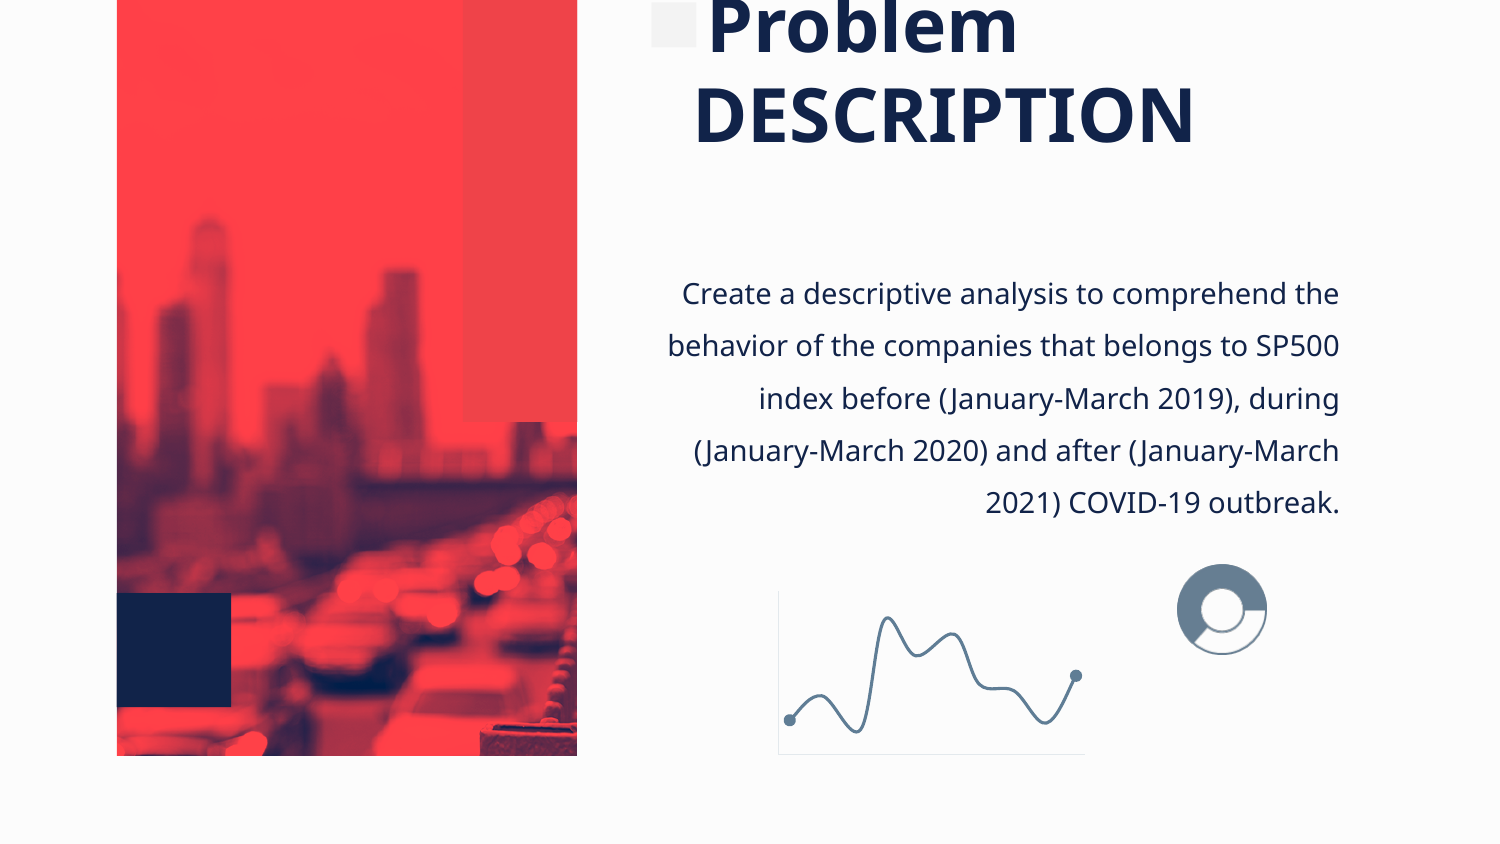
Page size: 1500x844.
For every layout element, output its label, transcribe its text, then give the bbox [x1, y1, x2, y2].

picture [1176, 564, 1268, 655]
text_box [778, 590, 1086, 756]
title Problem DESCRIPTION [602, 22, 1500, 173]
picture [116, 0, 578, 756]
subtitle Create a descriptive analysis to comprehend the behavior of the companies that belongs to SP500 index before (January-March 2019), during (January-March 2020) and after (January-March 2021) COVID-19 outbreak. [630, 182, 1356, 630]
